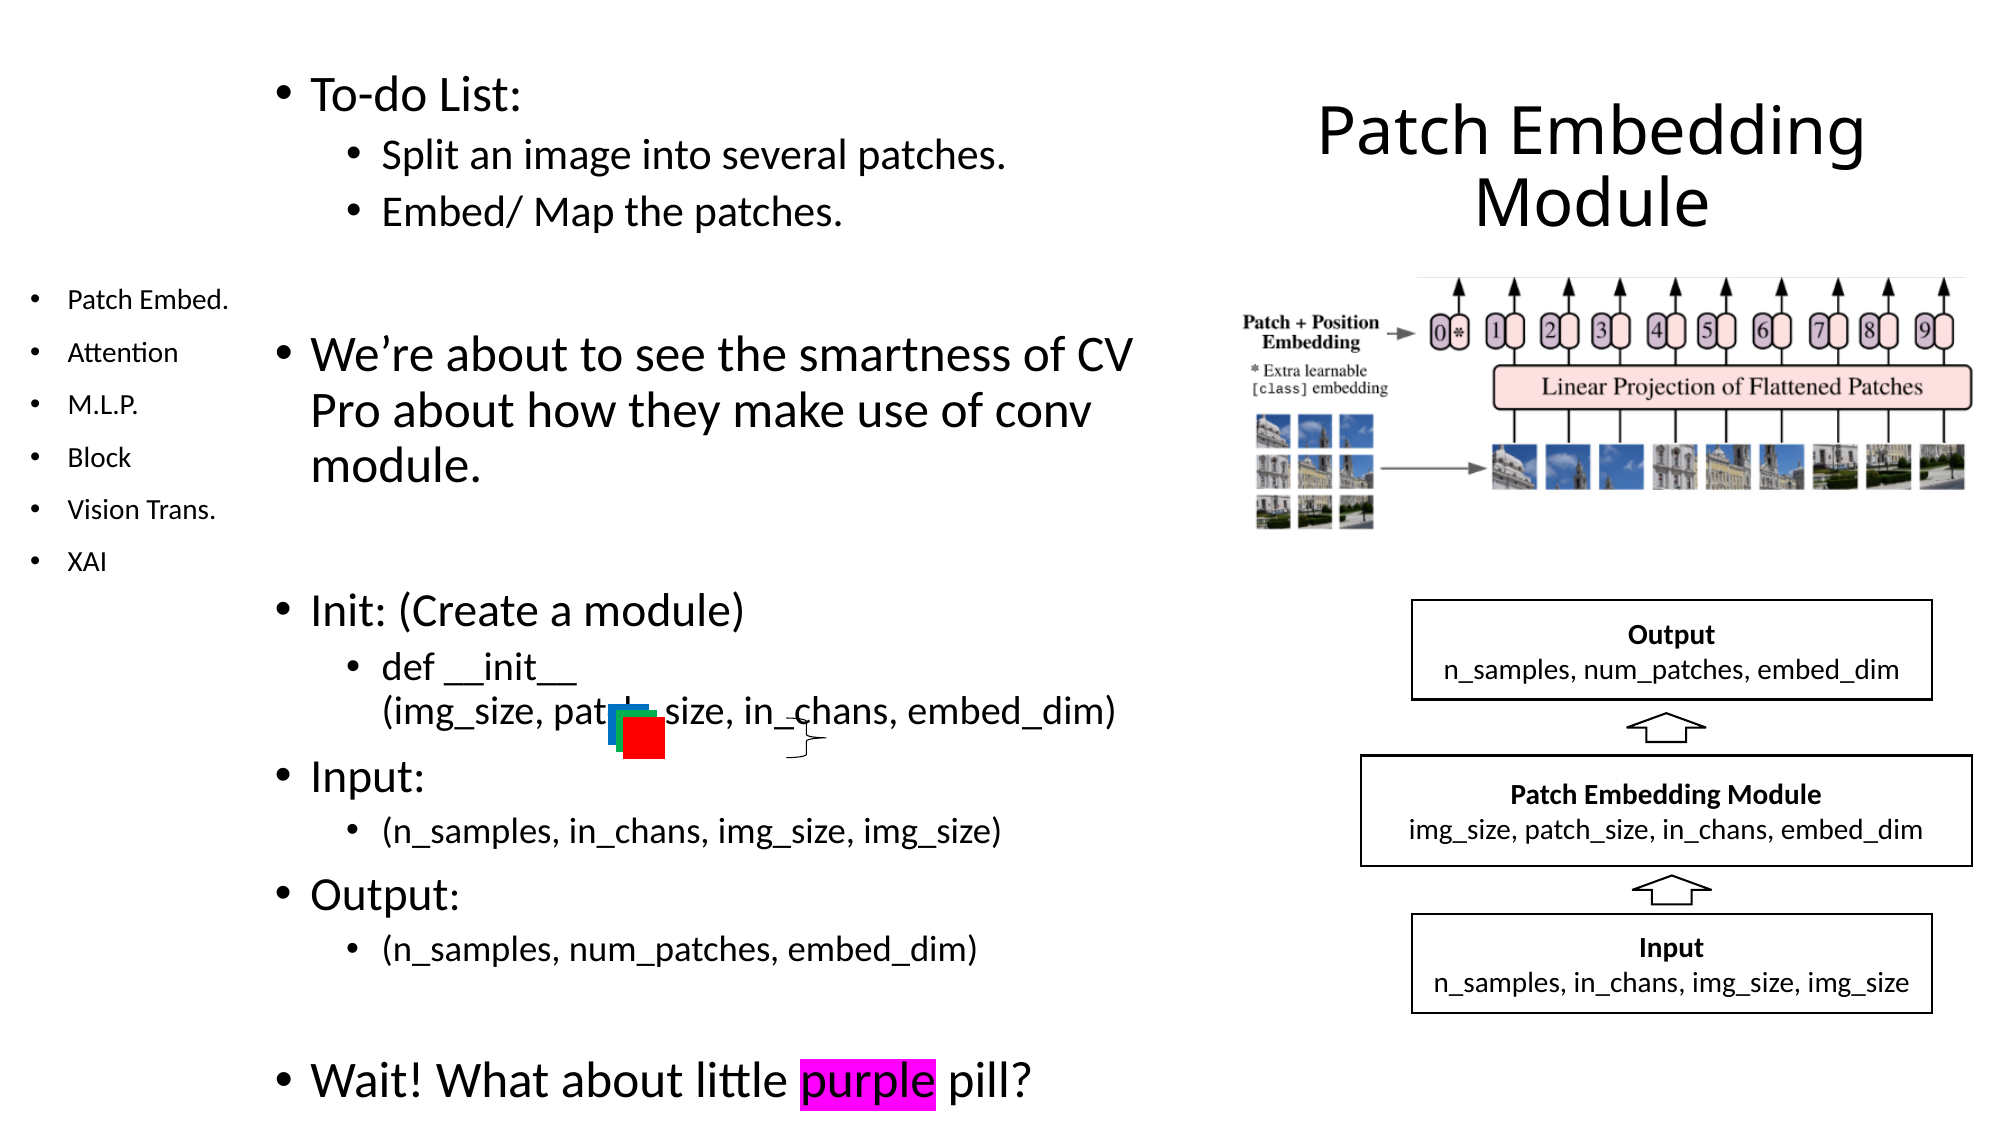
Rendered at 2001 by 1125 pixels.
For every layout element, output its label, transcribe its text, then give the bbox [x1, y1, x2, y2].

text_box Patch Embedding Module img_size, patch_size, in_chans, embed_dim [1360, 754, 1973, 867]
list To-do List: Split an image into several patches. Embed/ Map the patches. We’re about to see the smartness of CV Pro about how they make use of conv module. Init: (Create a module) def __init__ (img_size, patch_size, in_chans, embed_dim) Input: (n_samples, in_chans, img_size, img_size) Output: (n_samples, num_patches, embed_dim) Wait! What about little purple pill? [259, 59, 1231, 1125]
text_box [786, 717, 827, 759]
text_box Patch Embed. Attention M.L.P. Block Vision Trans. XAI [15, 277, 260, 992]
text_box Input n_samples, in_chans, img_size, img_size [1411, 913, 1933, 1014]
text_box [1631, 874, 1712, 906]
text_box [1626, 712, 1707, 744]
picture [1212, 277, 1991, 550]
title Patch Embedding Module [1231, 59, 1972, 277]
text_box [608, 704, 665, 758]
text_box Output n_samples, num_patches, embed_dim [1411, 599, 1933, 701]
